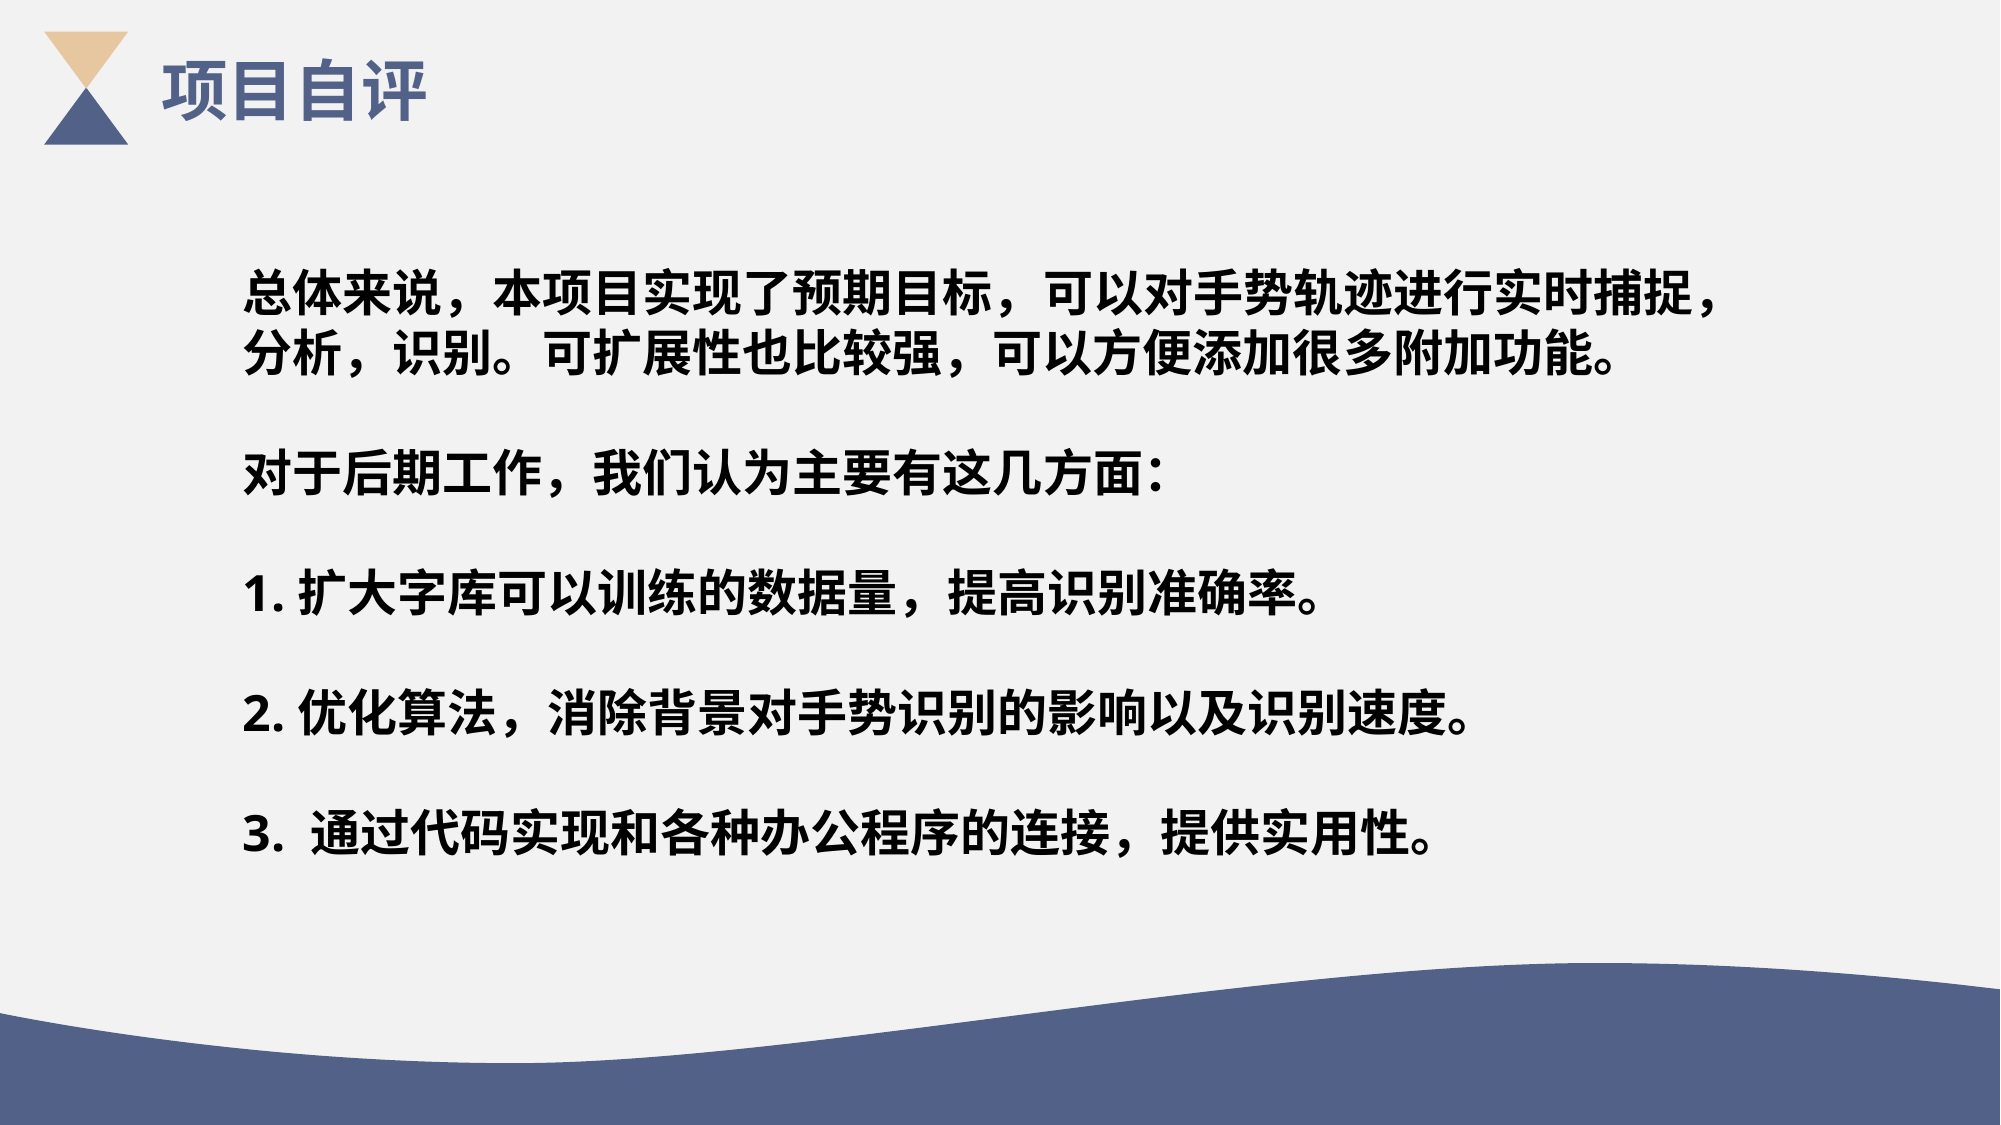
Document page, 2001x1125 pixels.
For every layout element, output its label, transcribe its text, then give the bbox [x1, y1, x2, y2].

text_box [0, 961, 2000, 1125]
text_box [44, 31, 511, 145]
text_box 总体来说，本项目实现了预期目标，可以对手势轨迹进行实时捕捉，分析，识别。可扩展性也比较强，可以方便添加很多附加功能。 对于后期工作，我们认为主要有这几方面： 1.扩大字库可以训练的数据量，提高识别准确率。 2.优化算法，消除背景对手势识别的影响以及识别速度。 3. 通过代码实现和各种办公程序的连接，提供实用性。 [227, 253, 1710, 929]
